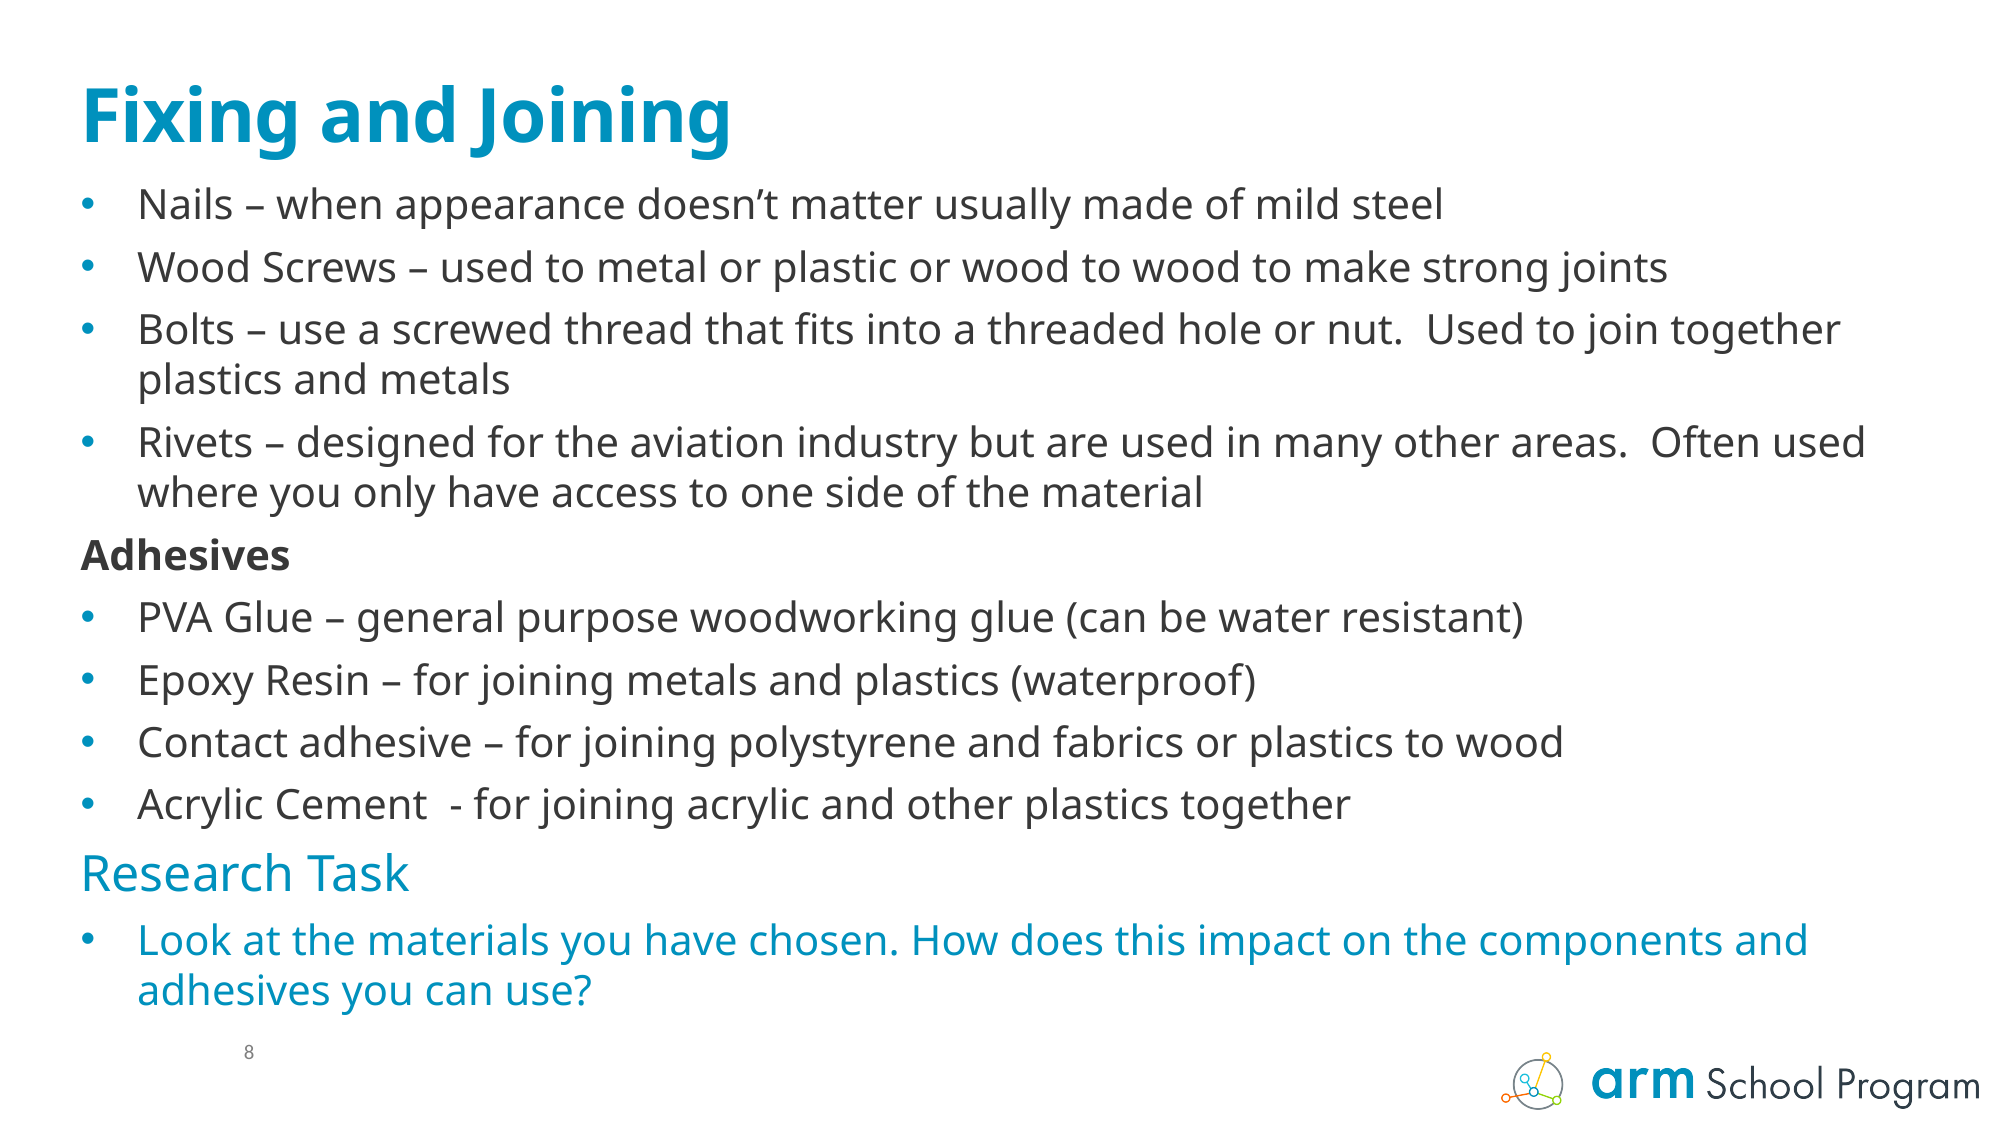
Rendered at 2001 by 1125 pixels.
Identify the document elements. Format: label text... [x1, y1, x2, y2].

list Nails – when appearance doesn’t matter usually made of mild steel Wood Screws – used to metal or plastic or wood to wood to make strong joints Bolts – use a screwed thread that fits into a threaded hole or nut. Used to join together plastics and metals Rivets – designed for the aviation industry but are used in many other areas. Often used where you only have access to one side of the material Adhesives PVA Glue – general purpose woodworking glue (can be water resistant) Epoxy Resin – for joining metals and plastics (waterproof) Contact adhesive – for joining polystyrene and fabrics or plastics to wood Acrylic Cement - for joining acrylic and other plastics together Research Task Look at the materials you have chosen. How does this impact on the components and adhesives you can use? [80, 178, 1915, 932]
picture [1501, 1052, 1979, 1110]
title Fixing and Joining [80, 48, 1915, 158]
